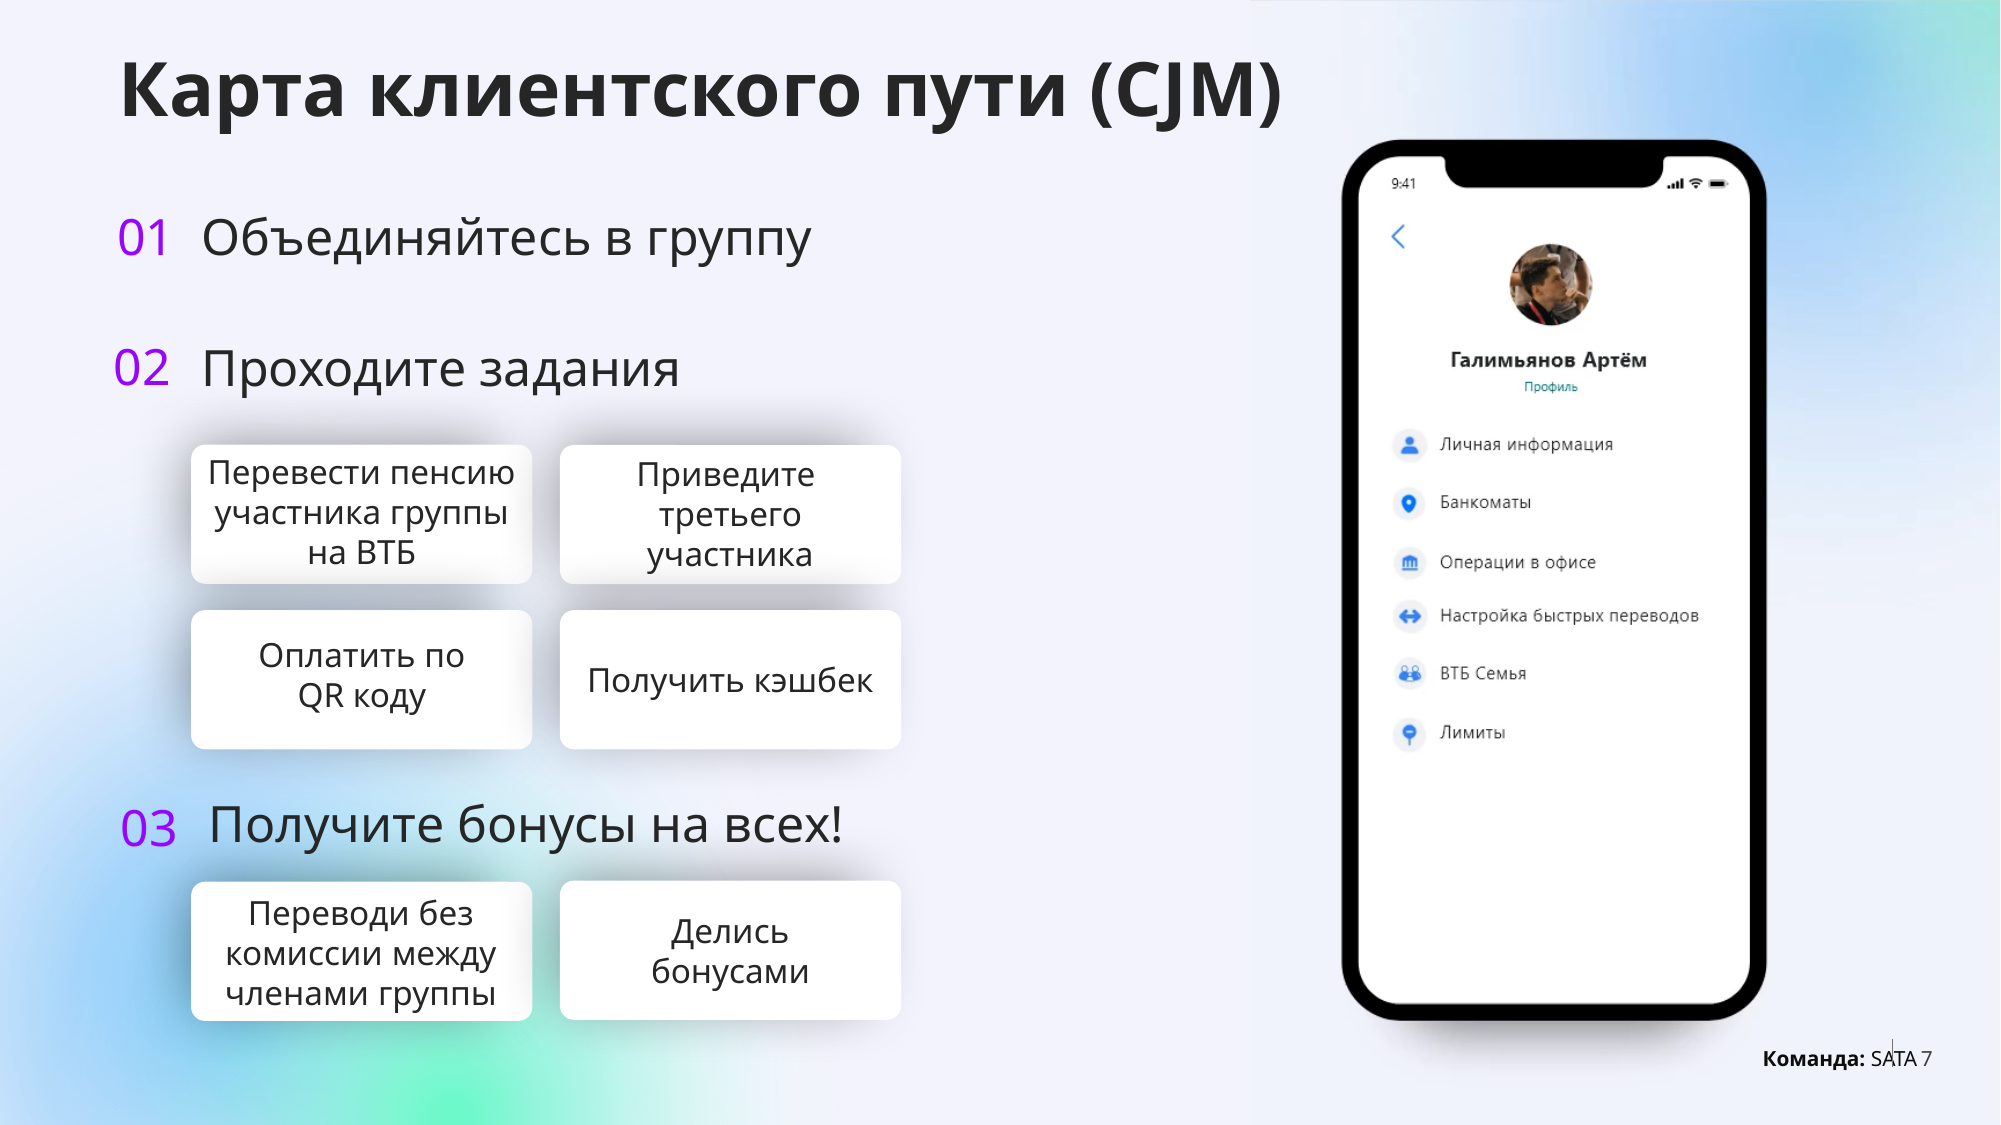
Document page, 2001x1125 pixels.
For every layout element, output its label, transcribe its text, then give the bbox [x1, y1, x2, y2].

text_box 02 [98, 328, 186, 404]
text_box Перевести пенсию участника группы на ВТБ [191, 443, 528, 579]
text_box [1249, 0, 2000, 1125]
text_box Получить кэшбек [559, 651, 902, 707]
text_box Приведите третьего участника [559, 446, 902, 581]
text_box [873, 581, 898, 586]
text_box 03 [105, 788, 193, 864]
text_box 01 [102, 198, 186, 273]
text_box [190, 880, 533, 1022]
text_box Карта клиентского пути (CJM) [104, 44, 1249, 141]
text_box [558, 879, 903, 1021]
text_box Переводи без комиссии между членами группы [209, 884, 513, 1020]
picture [0, 0, 1249, 1125]
text_box Оплатить по QR коду [191, 626, 533, 722]
text_box [190, 609, 532, 751]
text_box Проходите задания [186, 329, 867, 405]
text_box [1687, 1037, 1893, 1079]
text_box Объединяйтесь в группу [186, 198, 867, 273]
text_box [558, 609, 903, 751]
text_box Получите бонусы на всех! [194, 785, 874, 861]
text_box Делись бонусами [565, 903, 896, 998]
